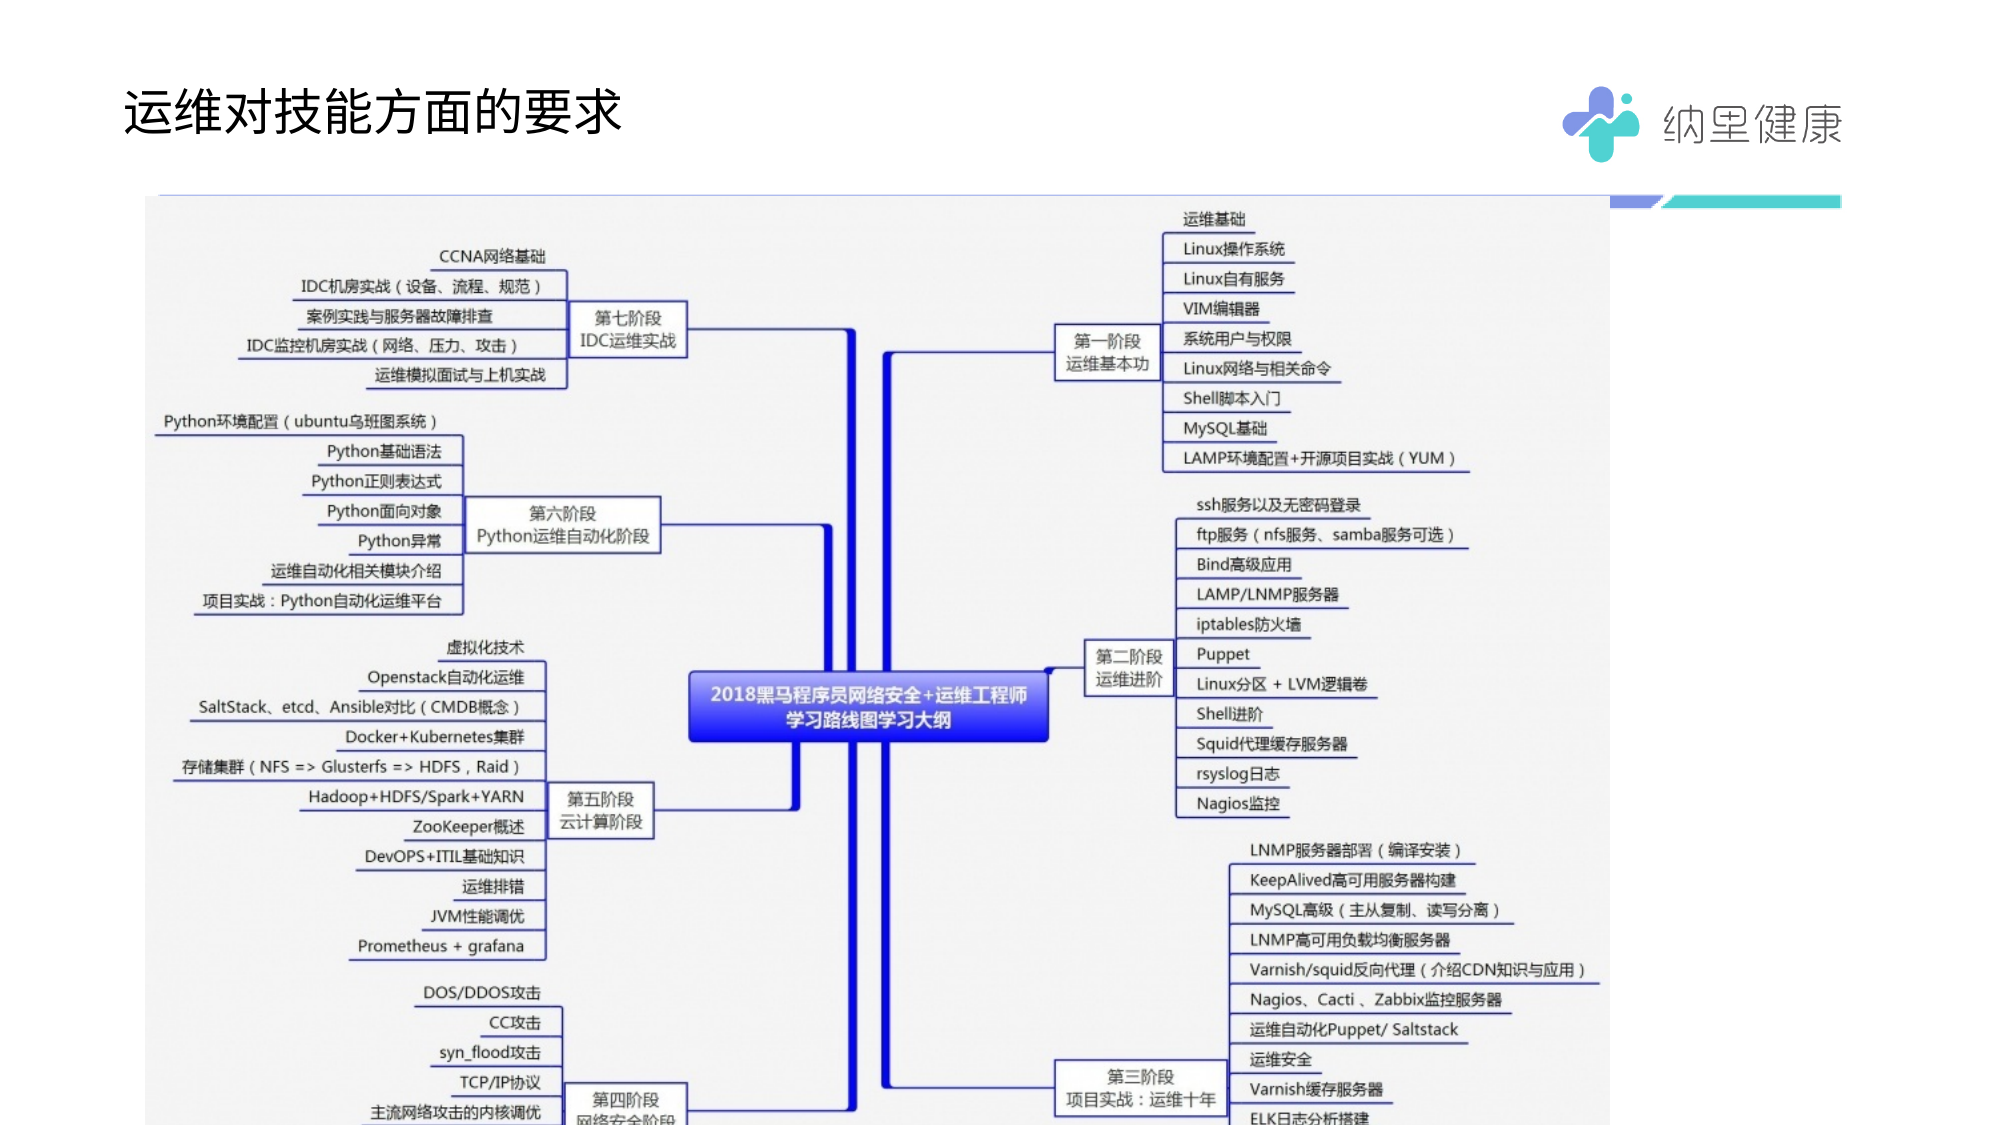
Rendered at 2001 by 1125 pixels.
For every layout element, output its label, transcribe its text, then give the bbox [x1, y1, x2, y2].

title 运维对技能方面的要求 [108, 79, 745, 159]
picture [0, 0, 2001, 1125]
